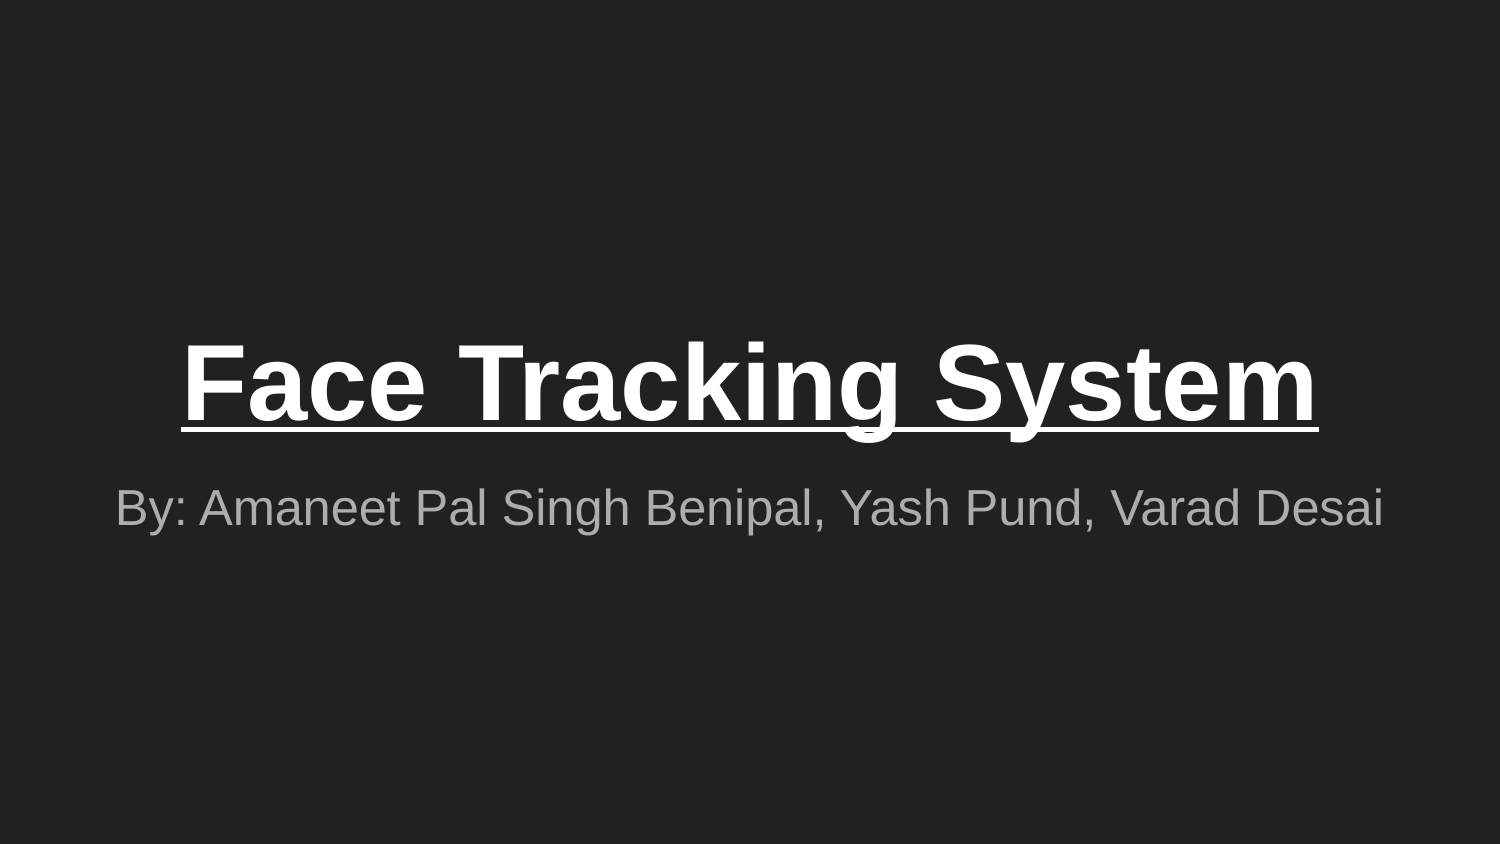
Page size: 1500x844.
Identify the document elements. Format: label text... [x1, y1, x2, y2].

subtitle By: Amaneet Pal Singh Benipal, Yash Pund, Varad Desai [51, 464, 1449, 595]
title Face Tracking System [51, 122, 1449, 459]
